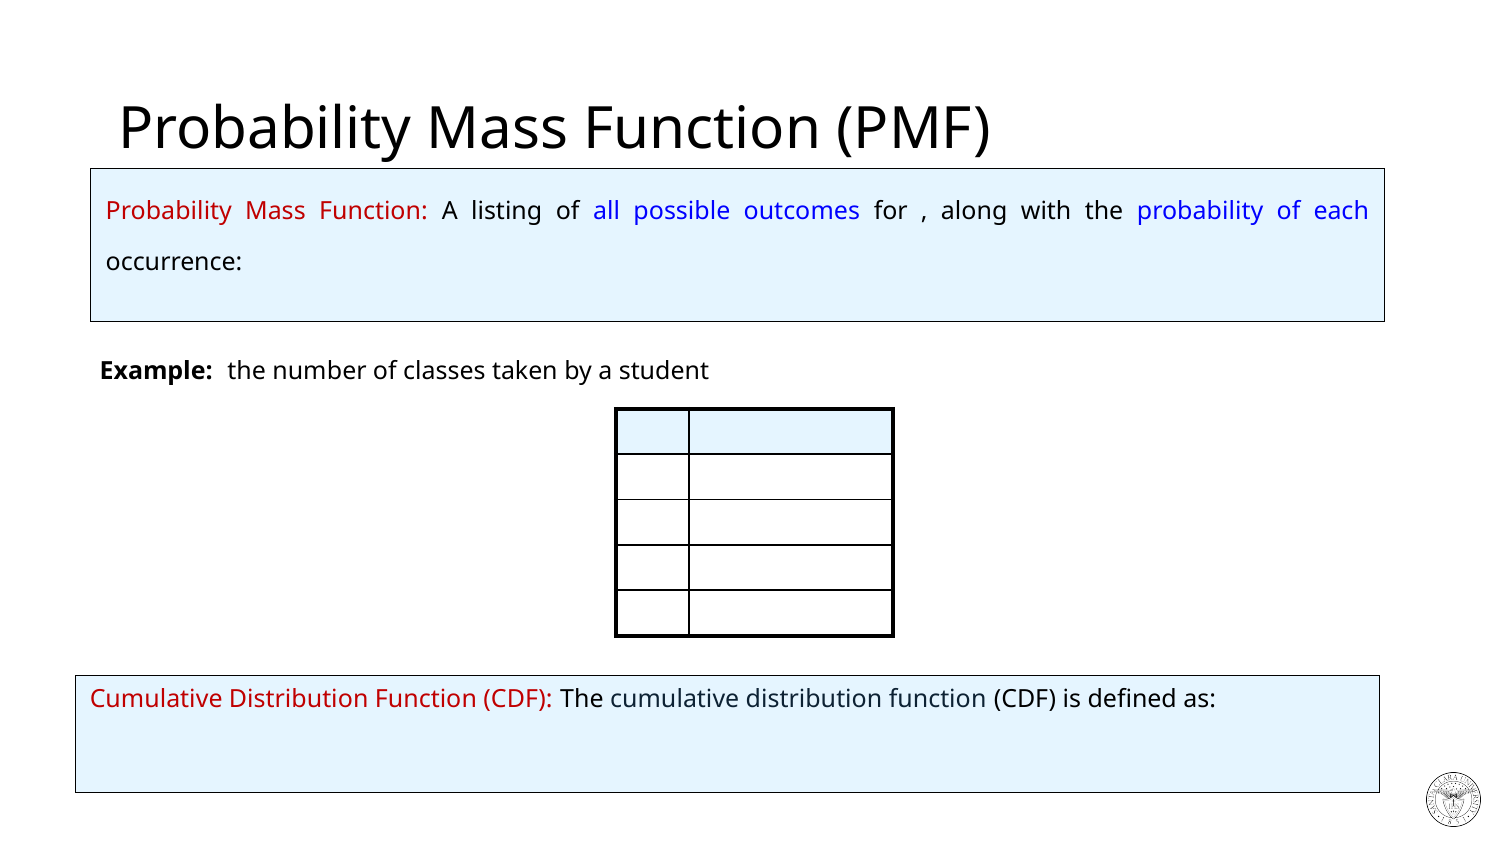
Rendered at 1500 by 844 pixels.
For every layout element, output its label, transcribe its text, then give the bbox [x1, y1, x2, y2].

picture [1426, 772, 1481, 827]
title Probability Mass Function (PMF) [103, 44, 1397, 169]
